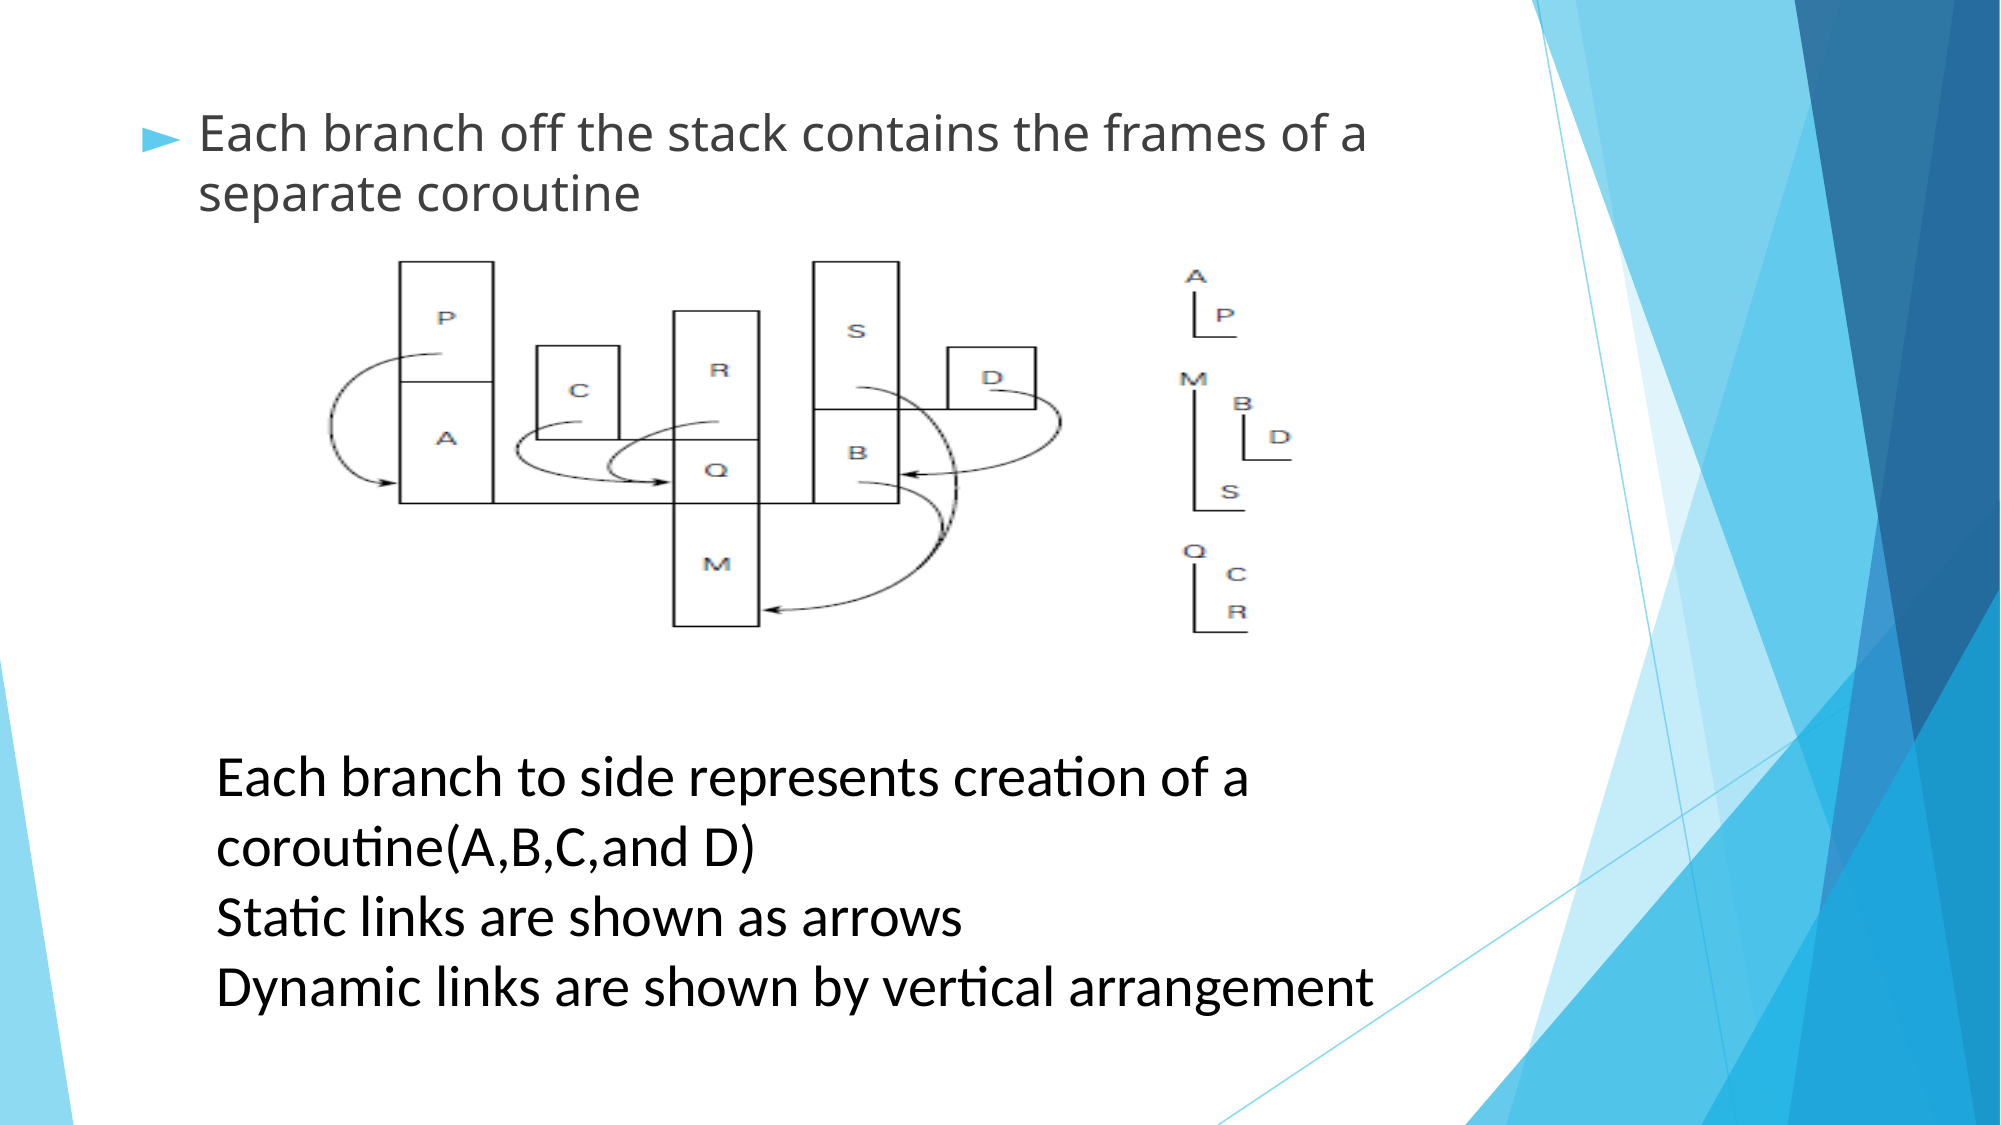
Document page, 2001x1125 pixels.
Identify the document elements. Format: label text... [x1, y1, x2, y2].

text_box Each branch to side represents creation of a coroutine(A,B,C,and D) Static links are shown as arrows Dynamic links are shown by vertical arrangement [201, 730, 1463, 1026]
picture [279, 215, 1402, 653]
list Each branch off the stack contains the frames of a separate coroutine [127, 93, 1538, 731]
